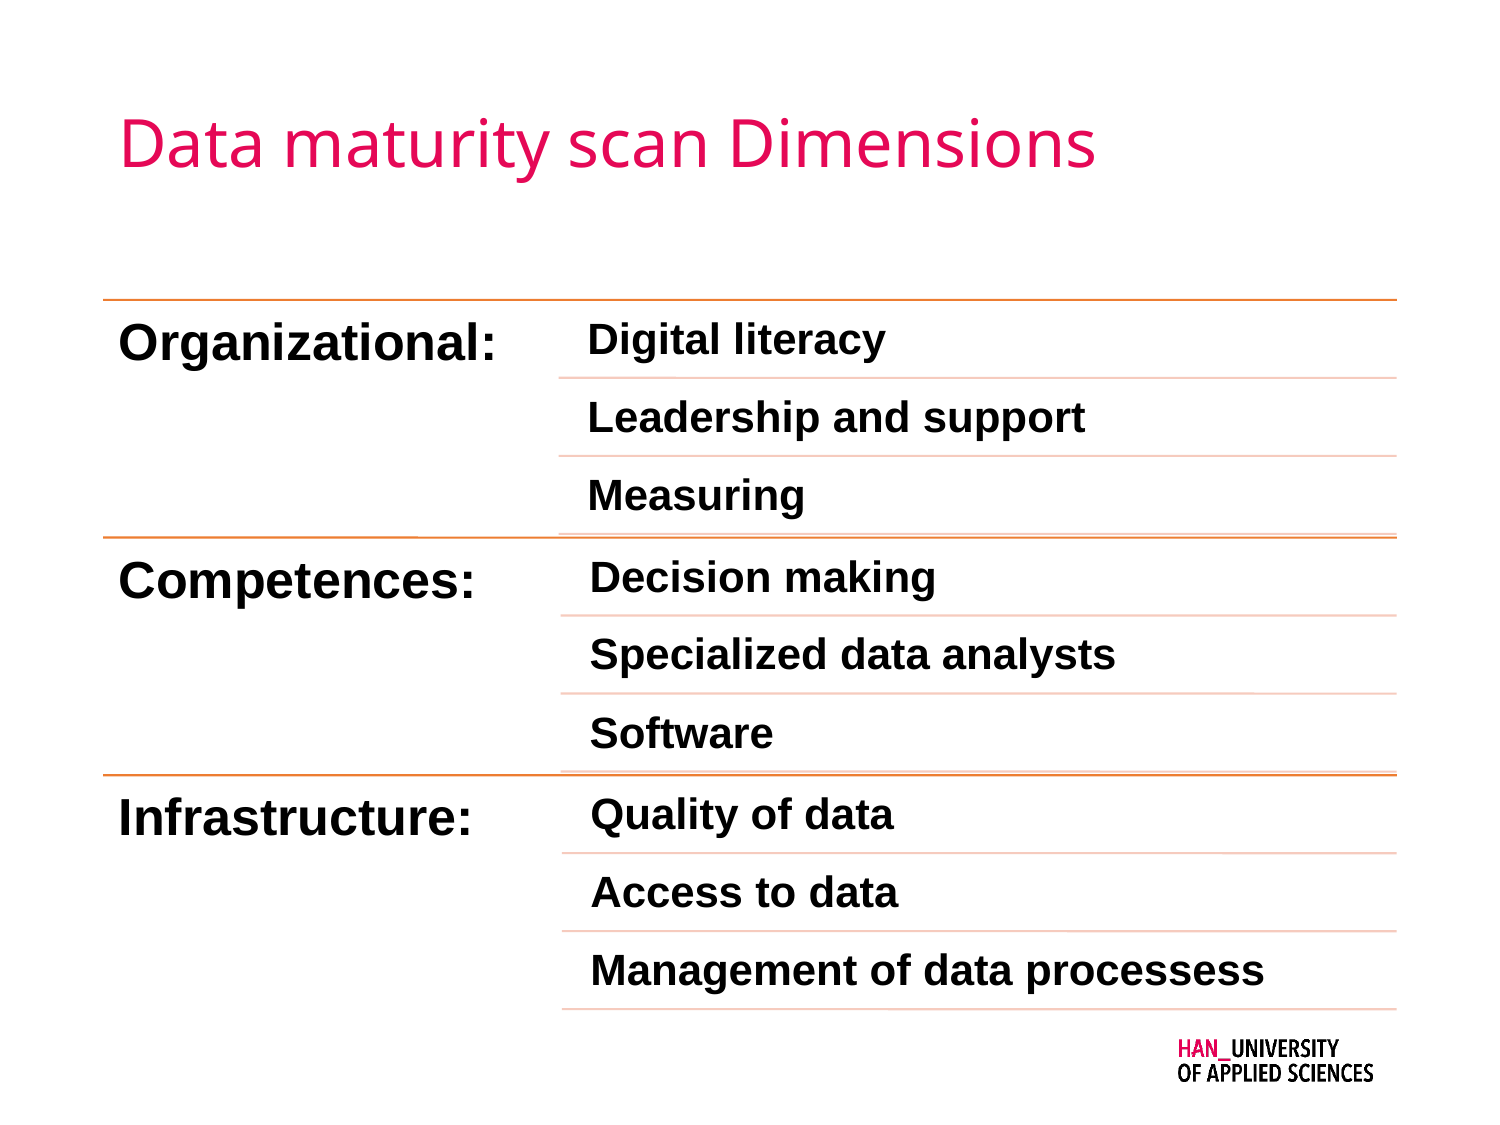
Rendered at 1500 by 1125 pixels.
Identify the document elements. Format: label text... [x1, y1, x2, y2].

picture [1172, 1021, 1396, 1119]
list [103, 299, 1397, 1014]
title Data maturity scan Dimensions [103, 59, 1397, 190]
